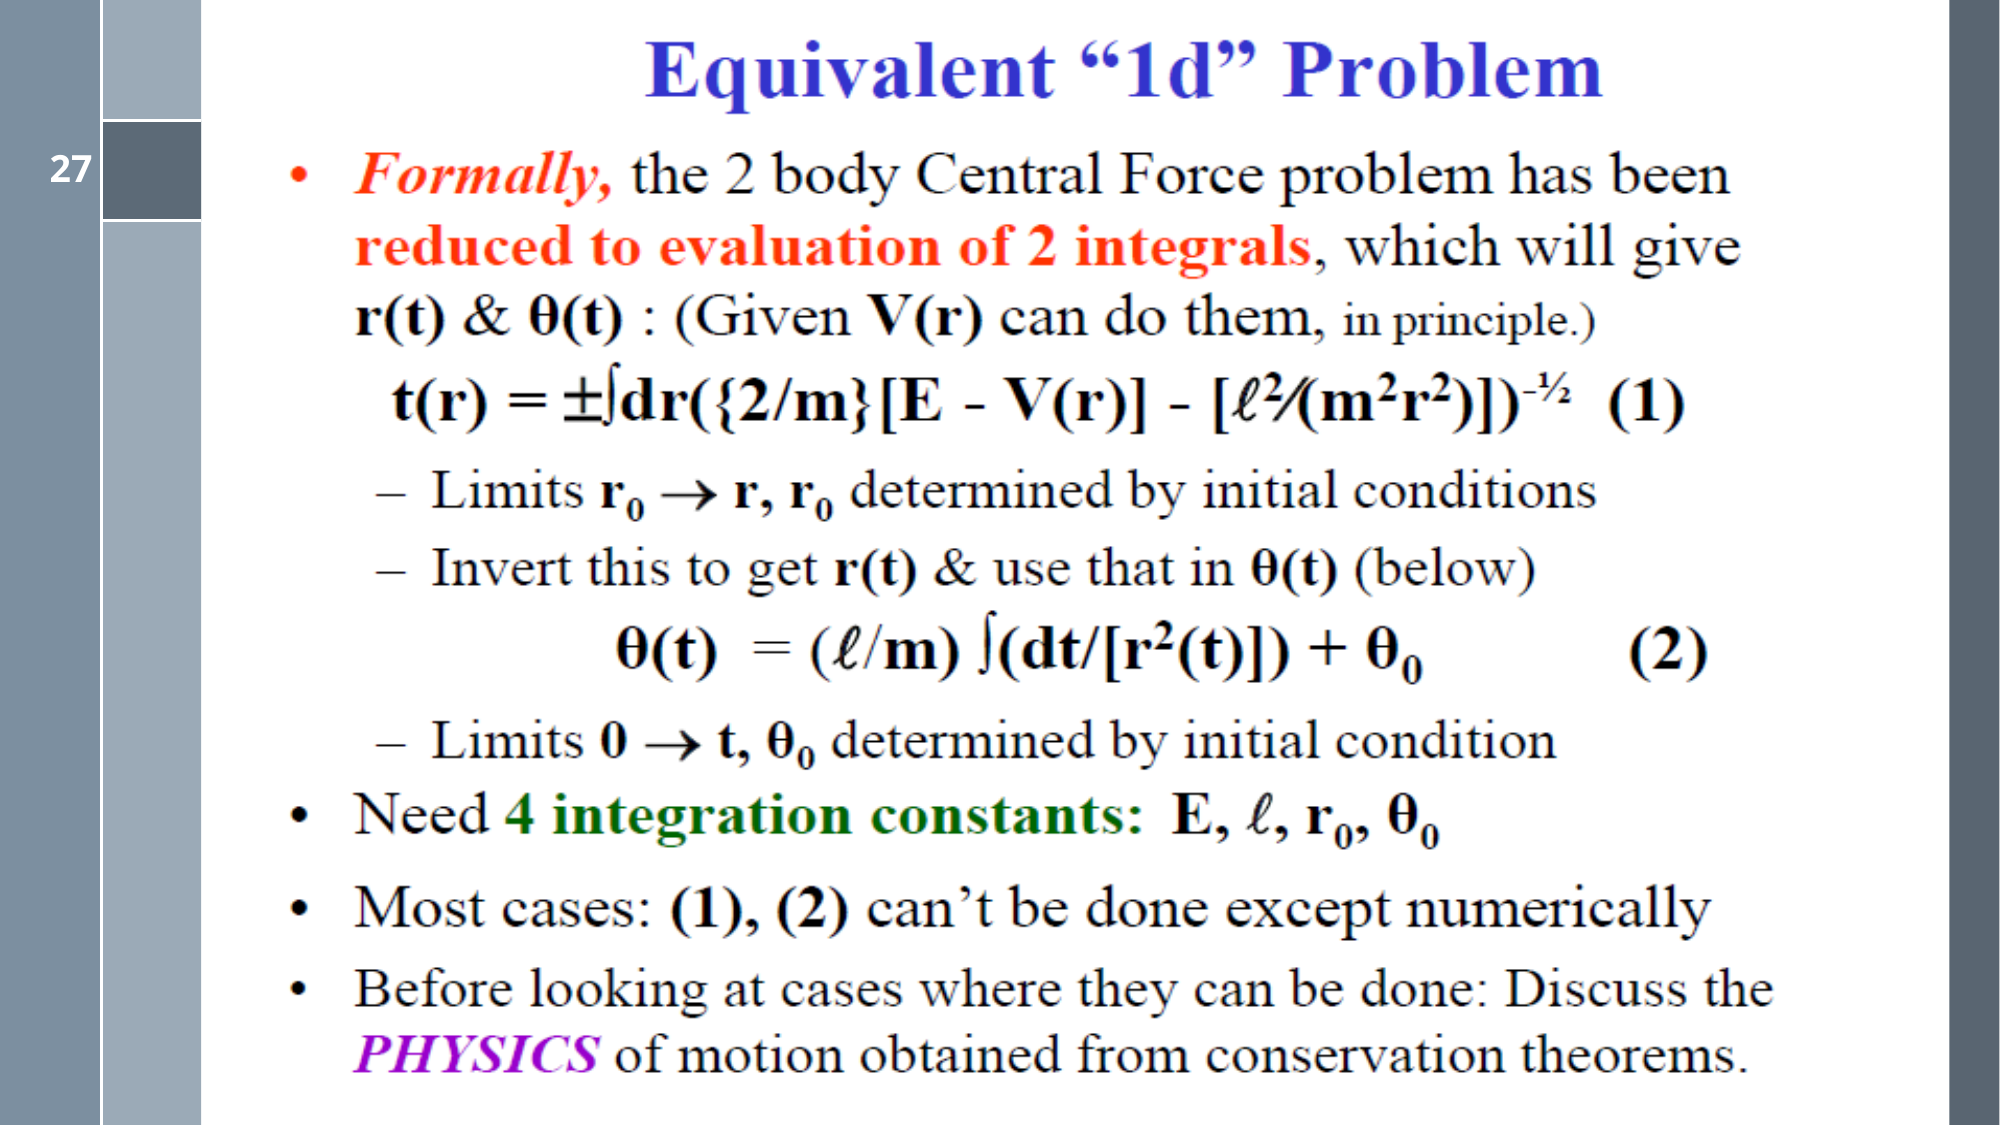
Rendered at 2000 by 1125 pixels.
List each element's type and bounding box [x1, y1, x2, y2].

picture [268, 27, 1831, 1098]
